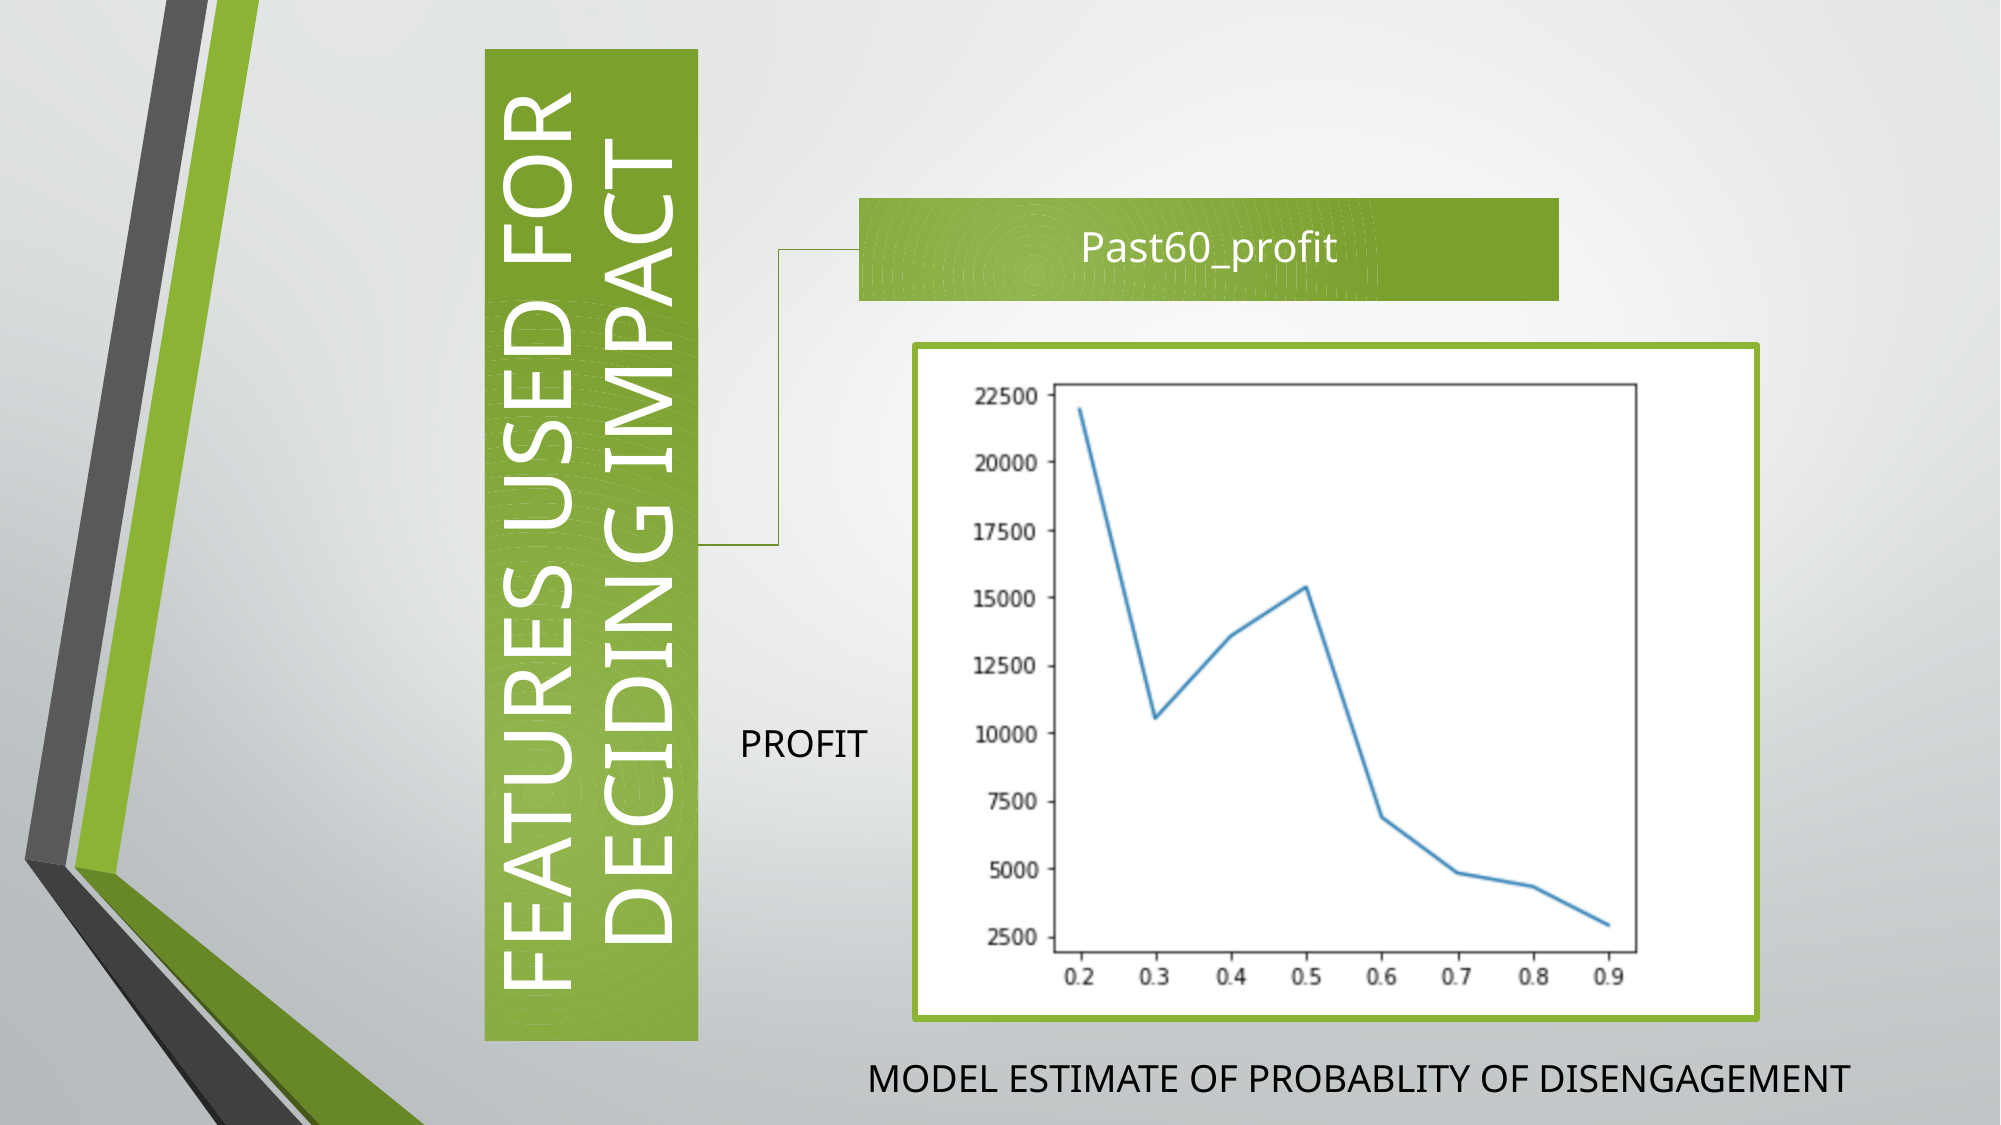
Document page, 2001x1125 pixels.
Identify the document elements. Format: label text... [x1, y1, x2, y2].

text_box MODEL ESTIMATE OF PROBABLITY OF DISENGAGEMENT [852, 1048, 1867, 1108]
picture [918, 348, 1755, 1016]
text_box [229, 0, 1794, 1107]
